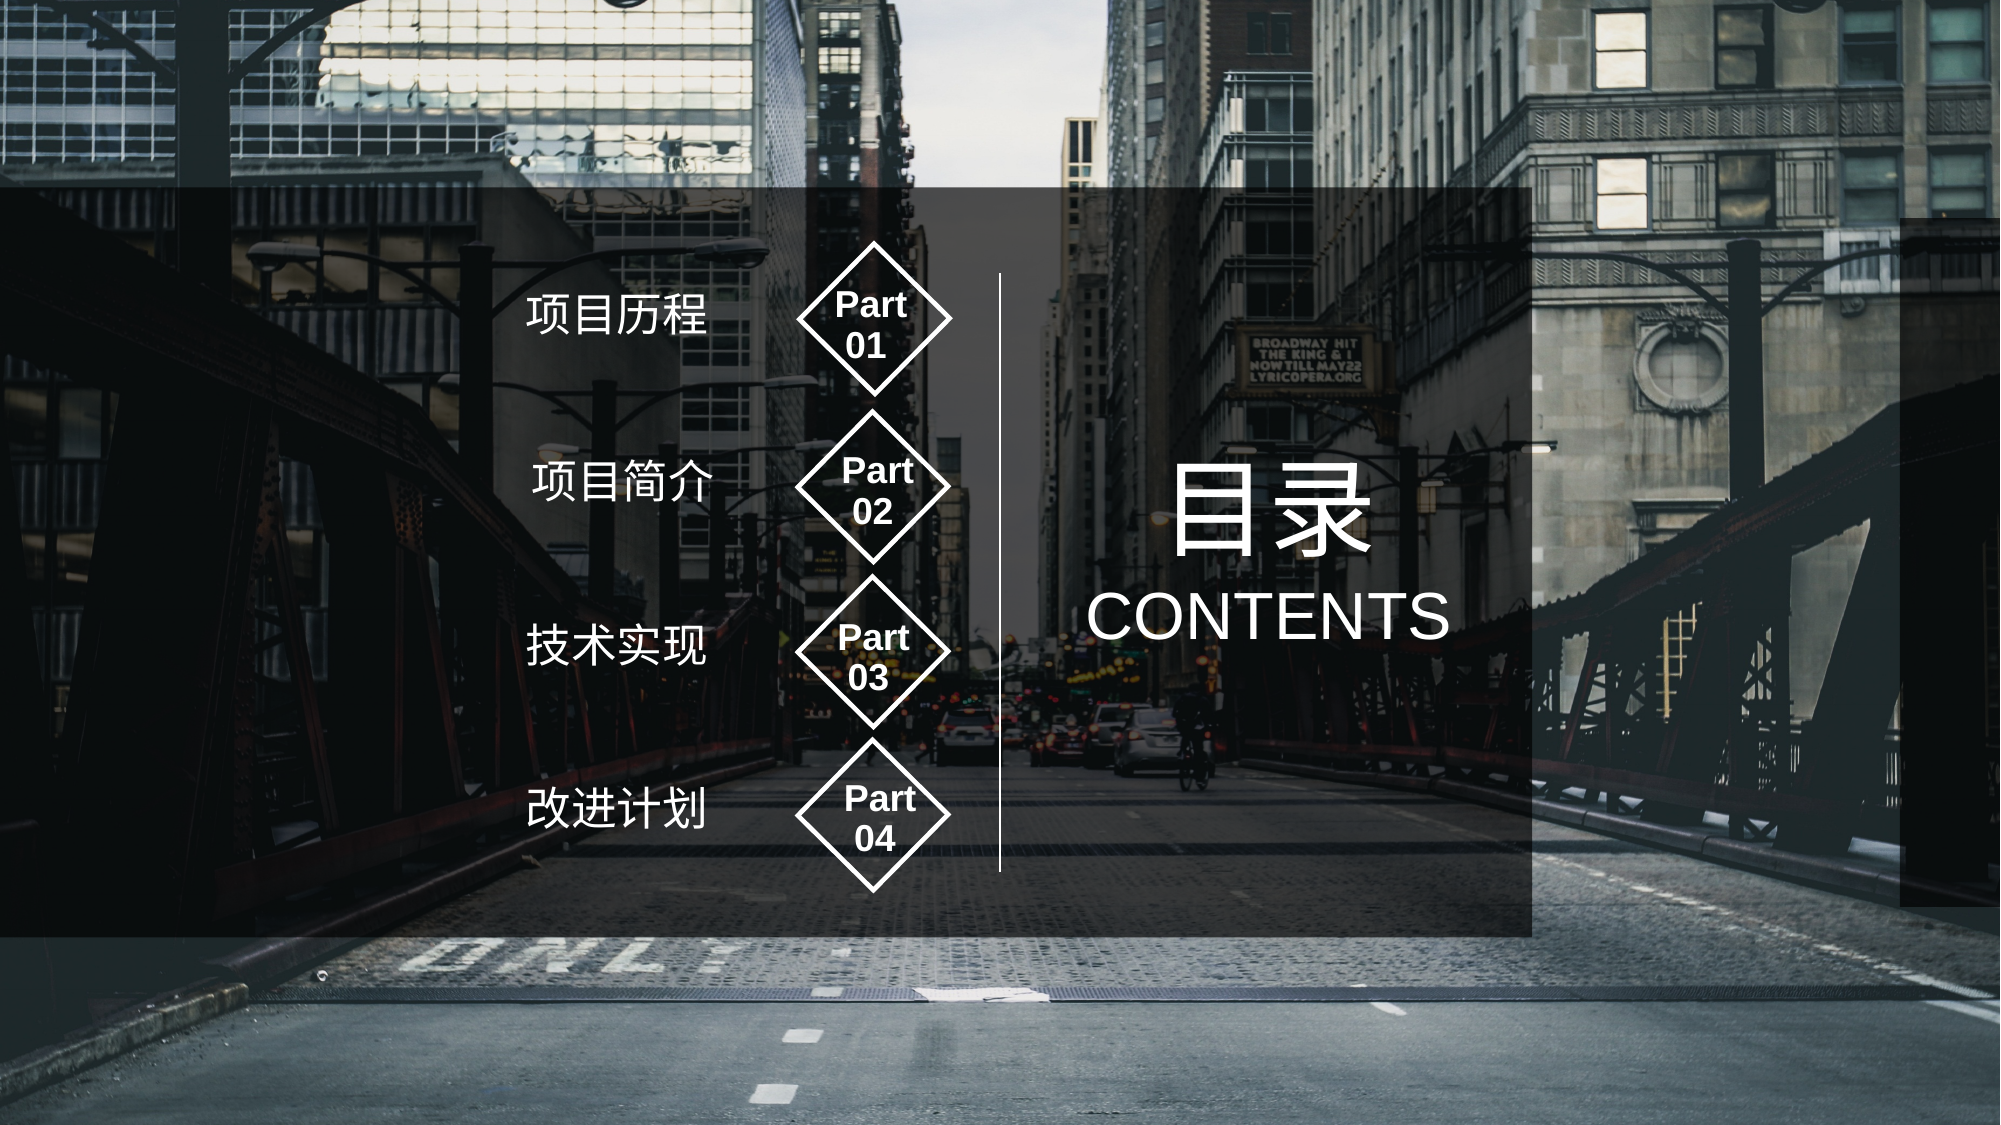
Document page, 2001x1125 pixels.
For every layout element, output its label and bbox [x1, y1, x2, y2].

text_box [819, 265, 928, 378]
text_box [819, 761, 936, 879]
text_box [819, 433, 946, 544]
picture [0, 0, 2000, 1125]
text_box [819, 598, 930, 718]
